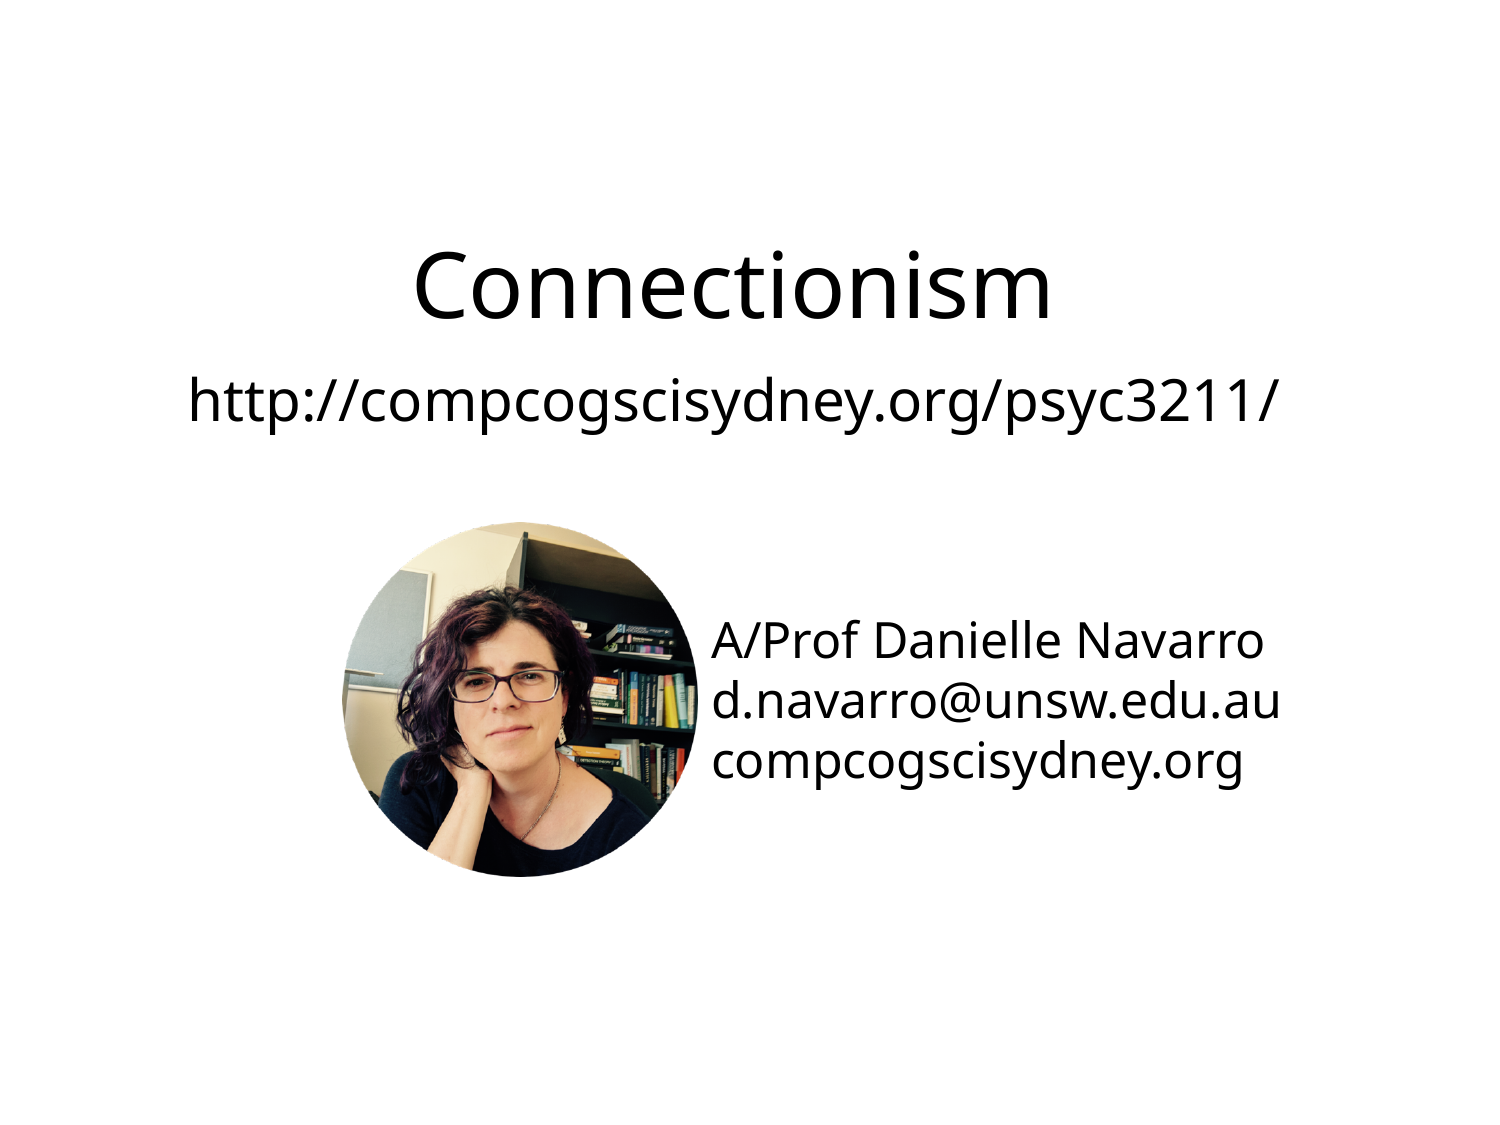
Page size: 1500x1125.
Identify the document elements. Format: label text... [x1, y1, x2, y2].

text_box Connectionism [96, 231, 1372, 399]
picture [342, 522, 698, 877]
text_box http://compcogscisydney.org/psyc3211/ [172, 399, 1296, 441]
text_box A/Prof Danielle Navarro d.navarro@unsw.edu.au compcogscisydney.org [698, 601, 1298, 796]
